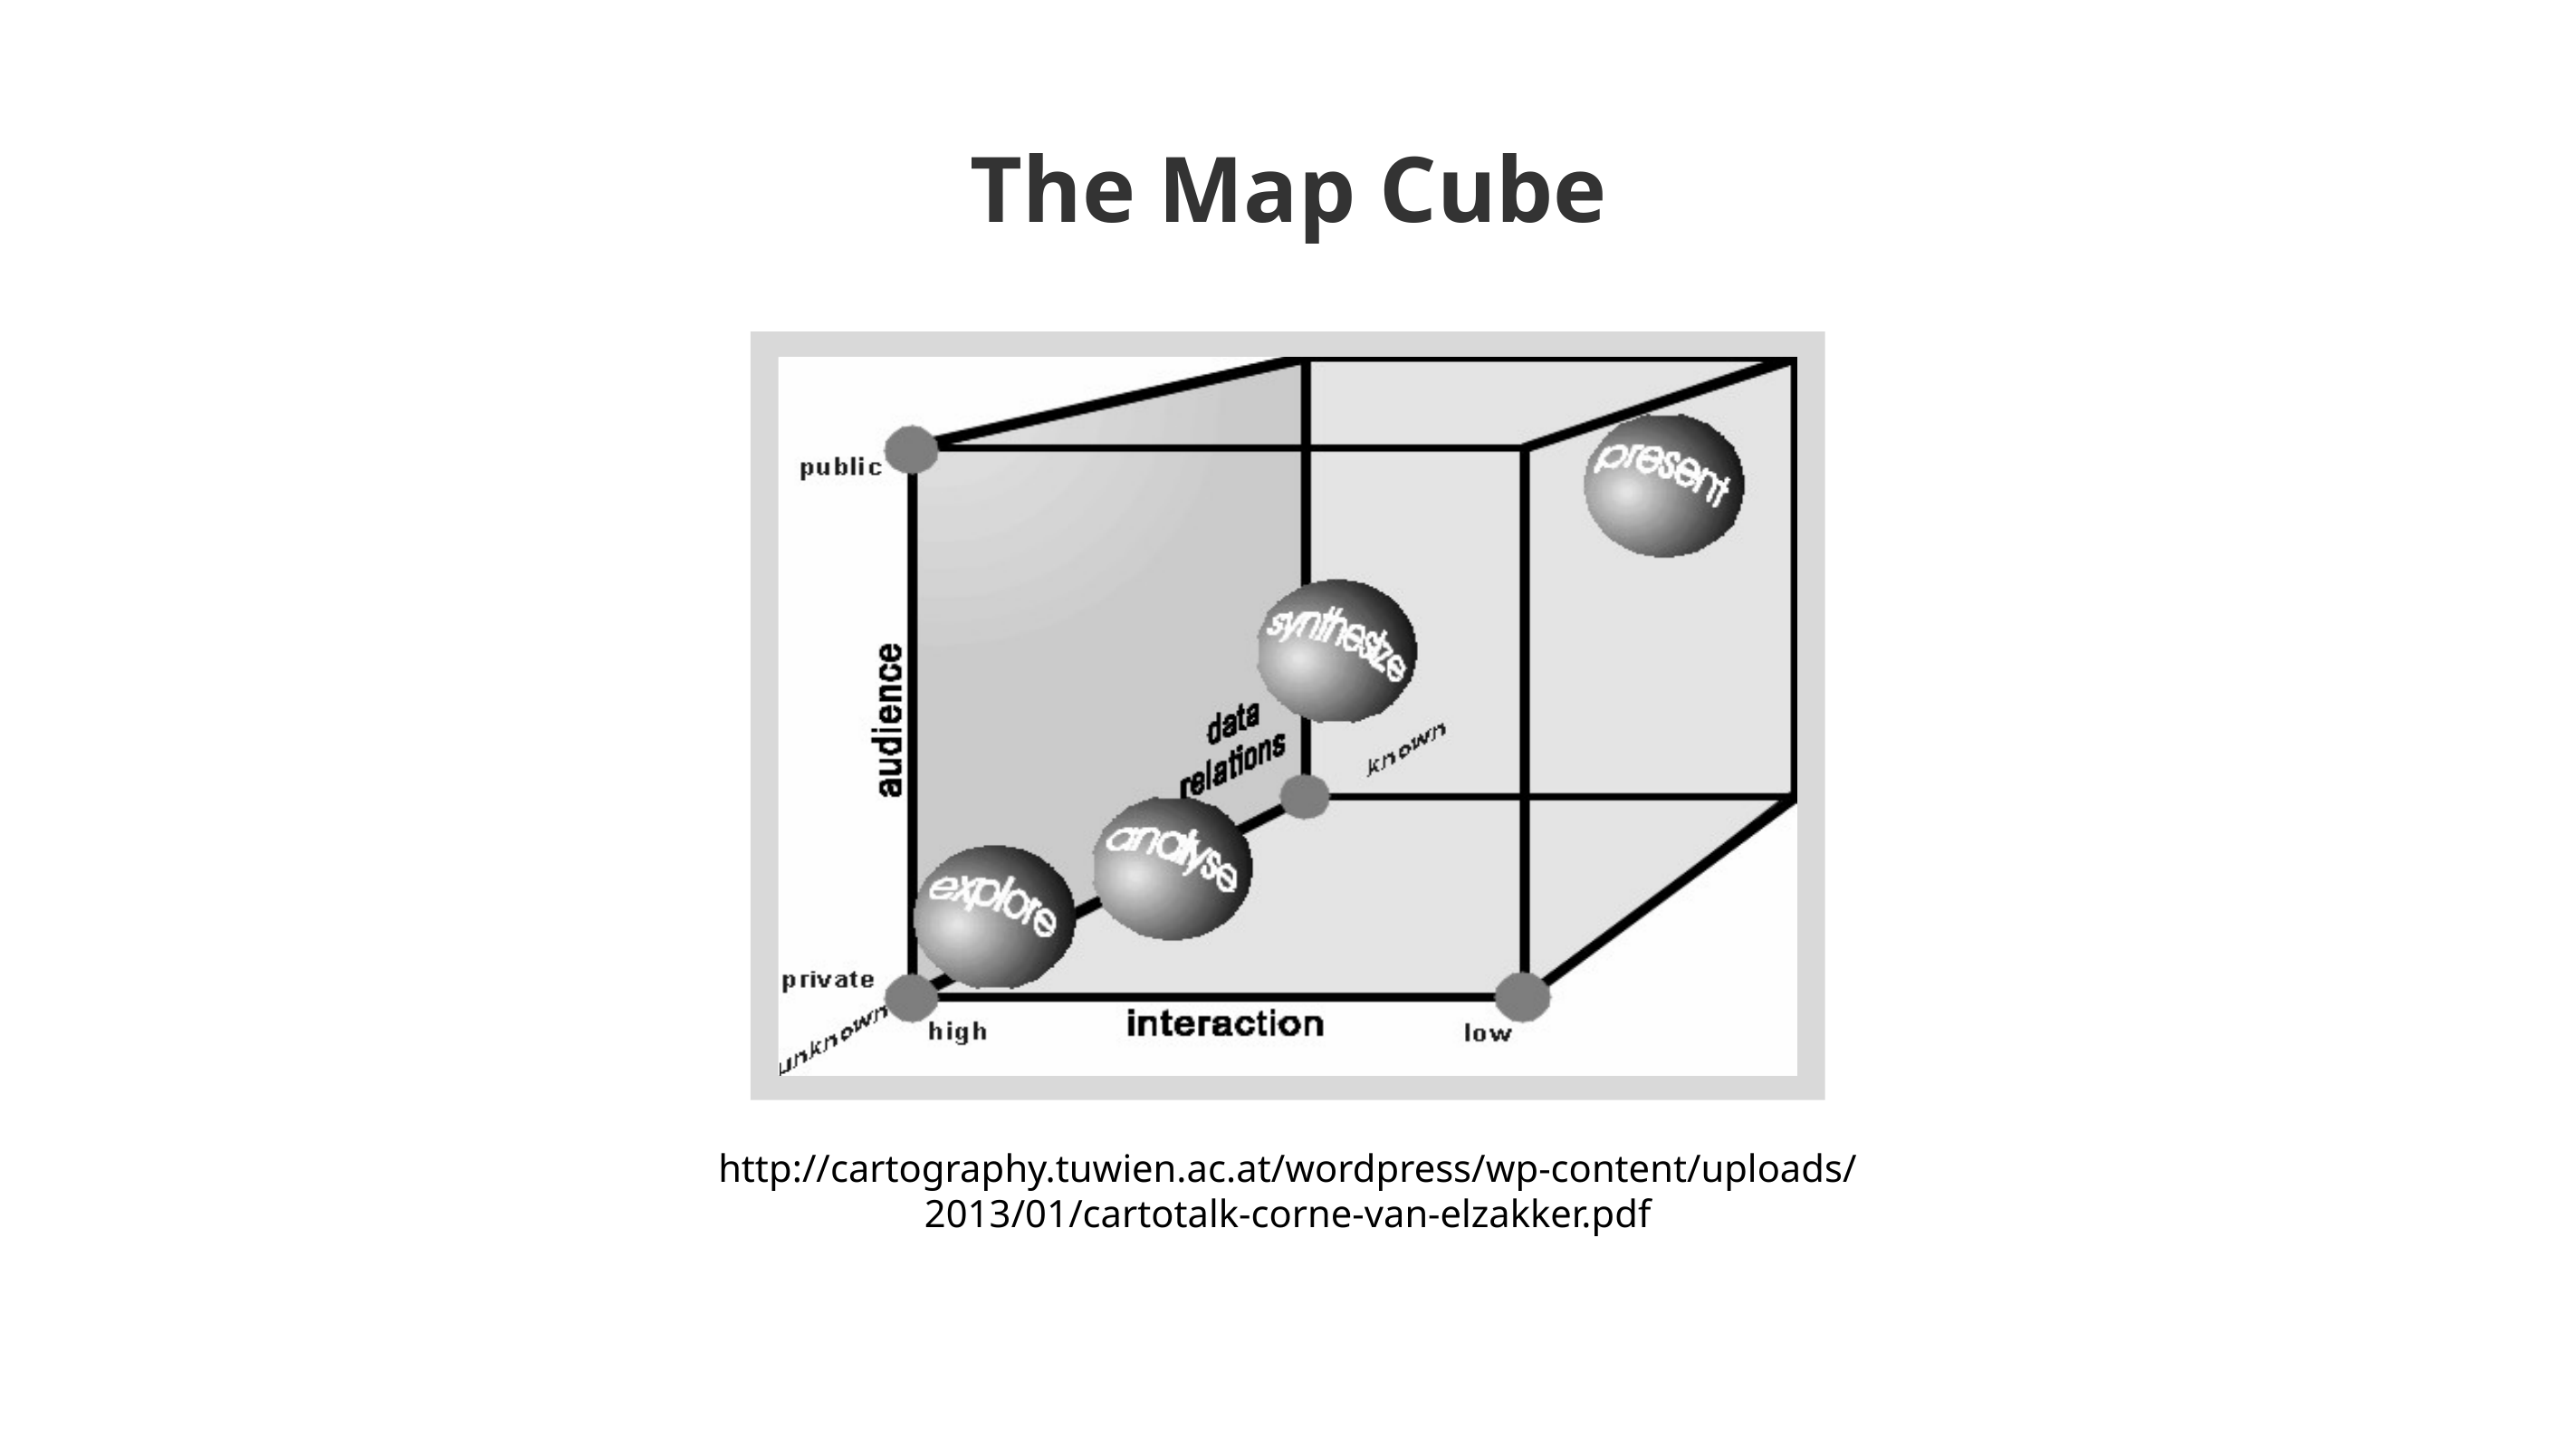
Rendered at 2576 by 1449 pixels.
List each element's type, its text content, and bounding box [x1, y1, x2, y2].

text_box http://cartography.tuwien.ac.at/wordpress/wp-content/uploads/2013/01/cartotalk-corne-van-elzakker.pdf [644, 1137, 1932, 1243]
title The Map Cube [188, 129, 2388, 374]
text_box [750, 331, 1825, 1100]
